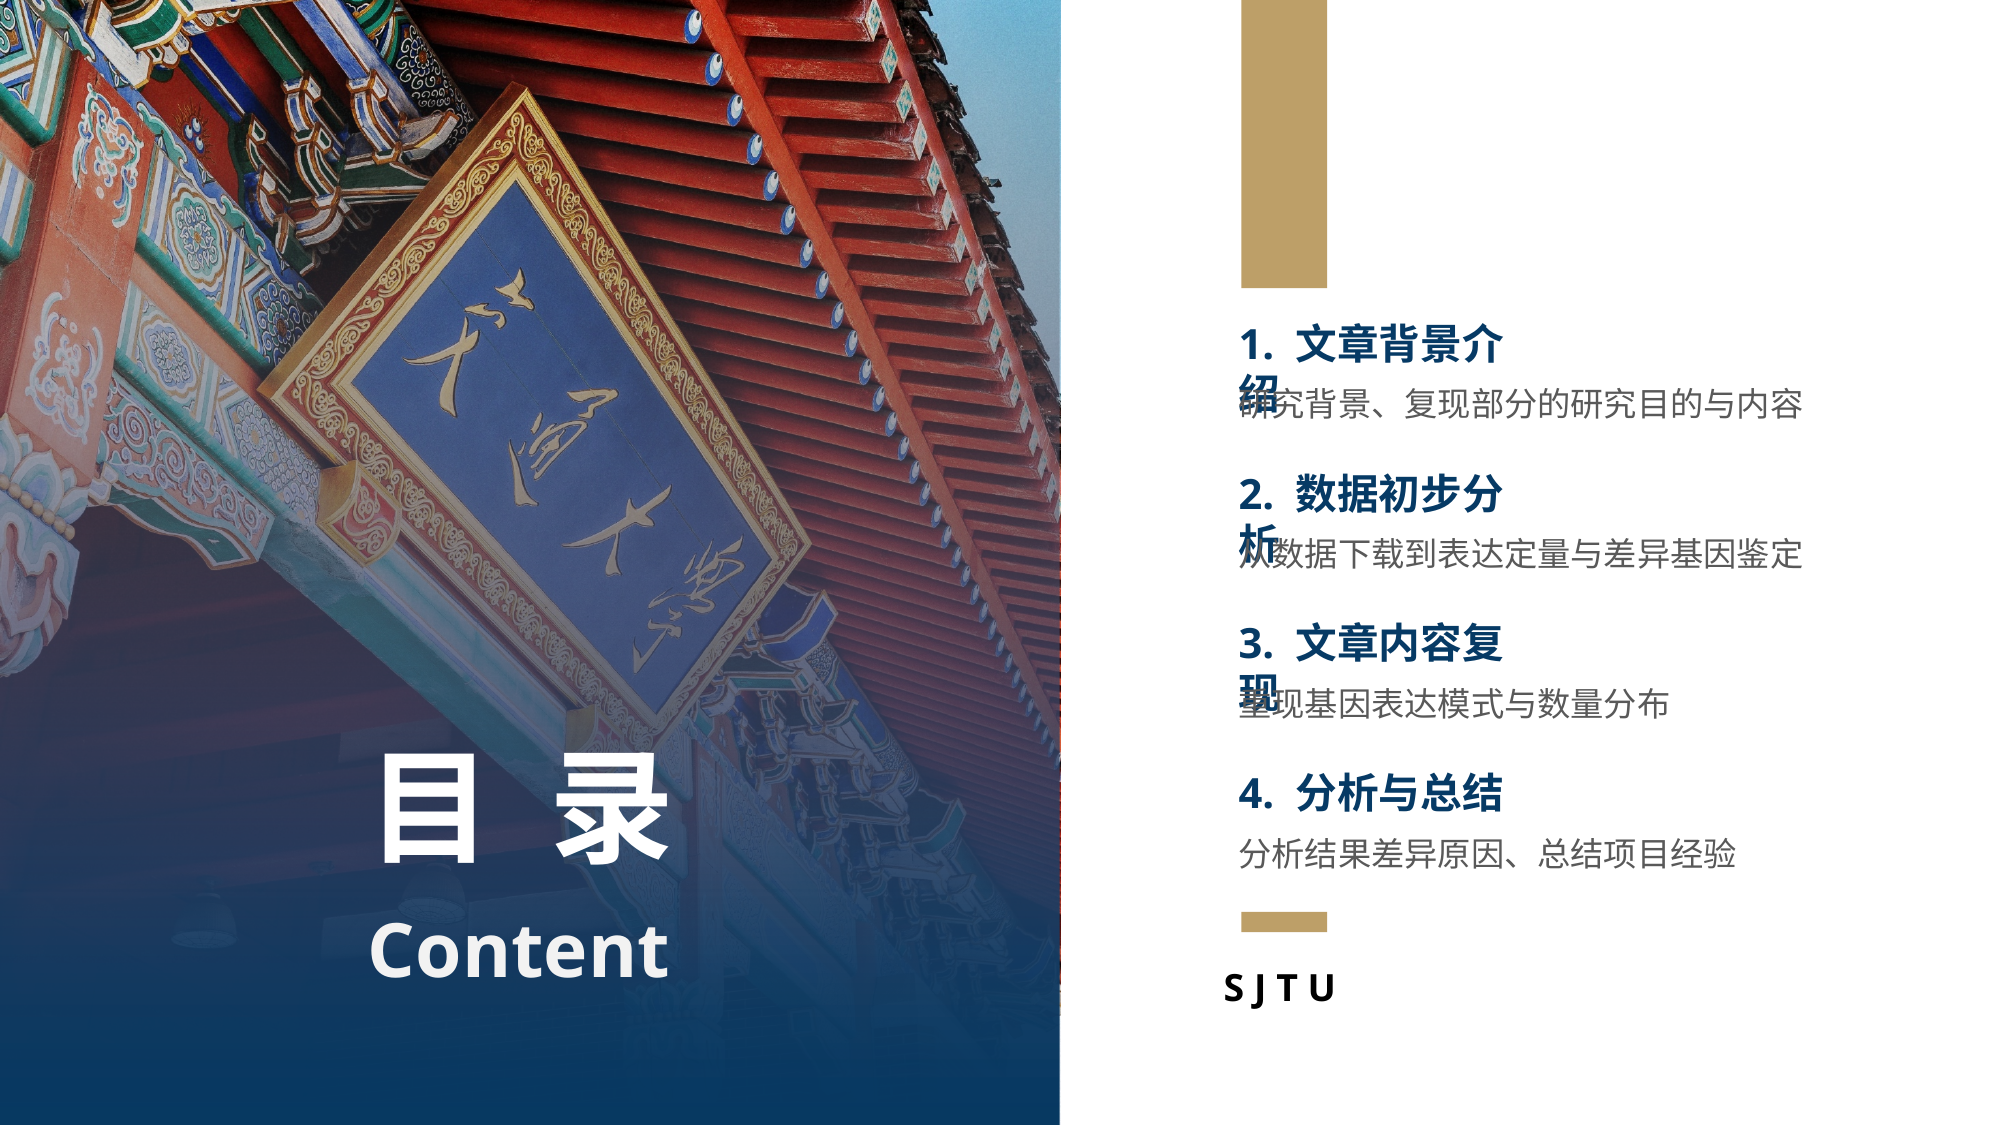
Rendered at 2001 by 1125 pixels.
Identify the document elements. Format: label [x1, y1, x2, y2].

picture [0, 0, 1061, 1125]
text_box [1223, 609, 1767, 732]
text_box [1223, 759, 1788, 881]
text_box [1223, 310, 1828, 432]
text_box [1223, 460, 1828, 582]
